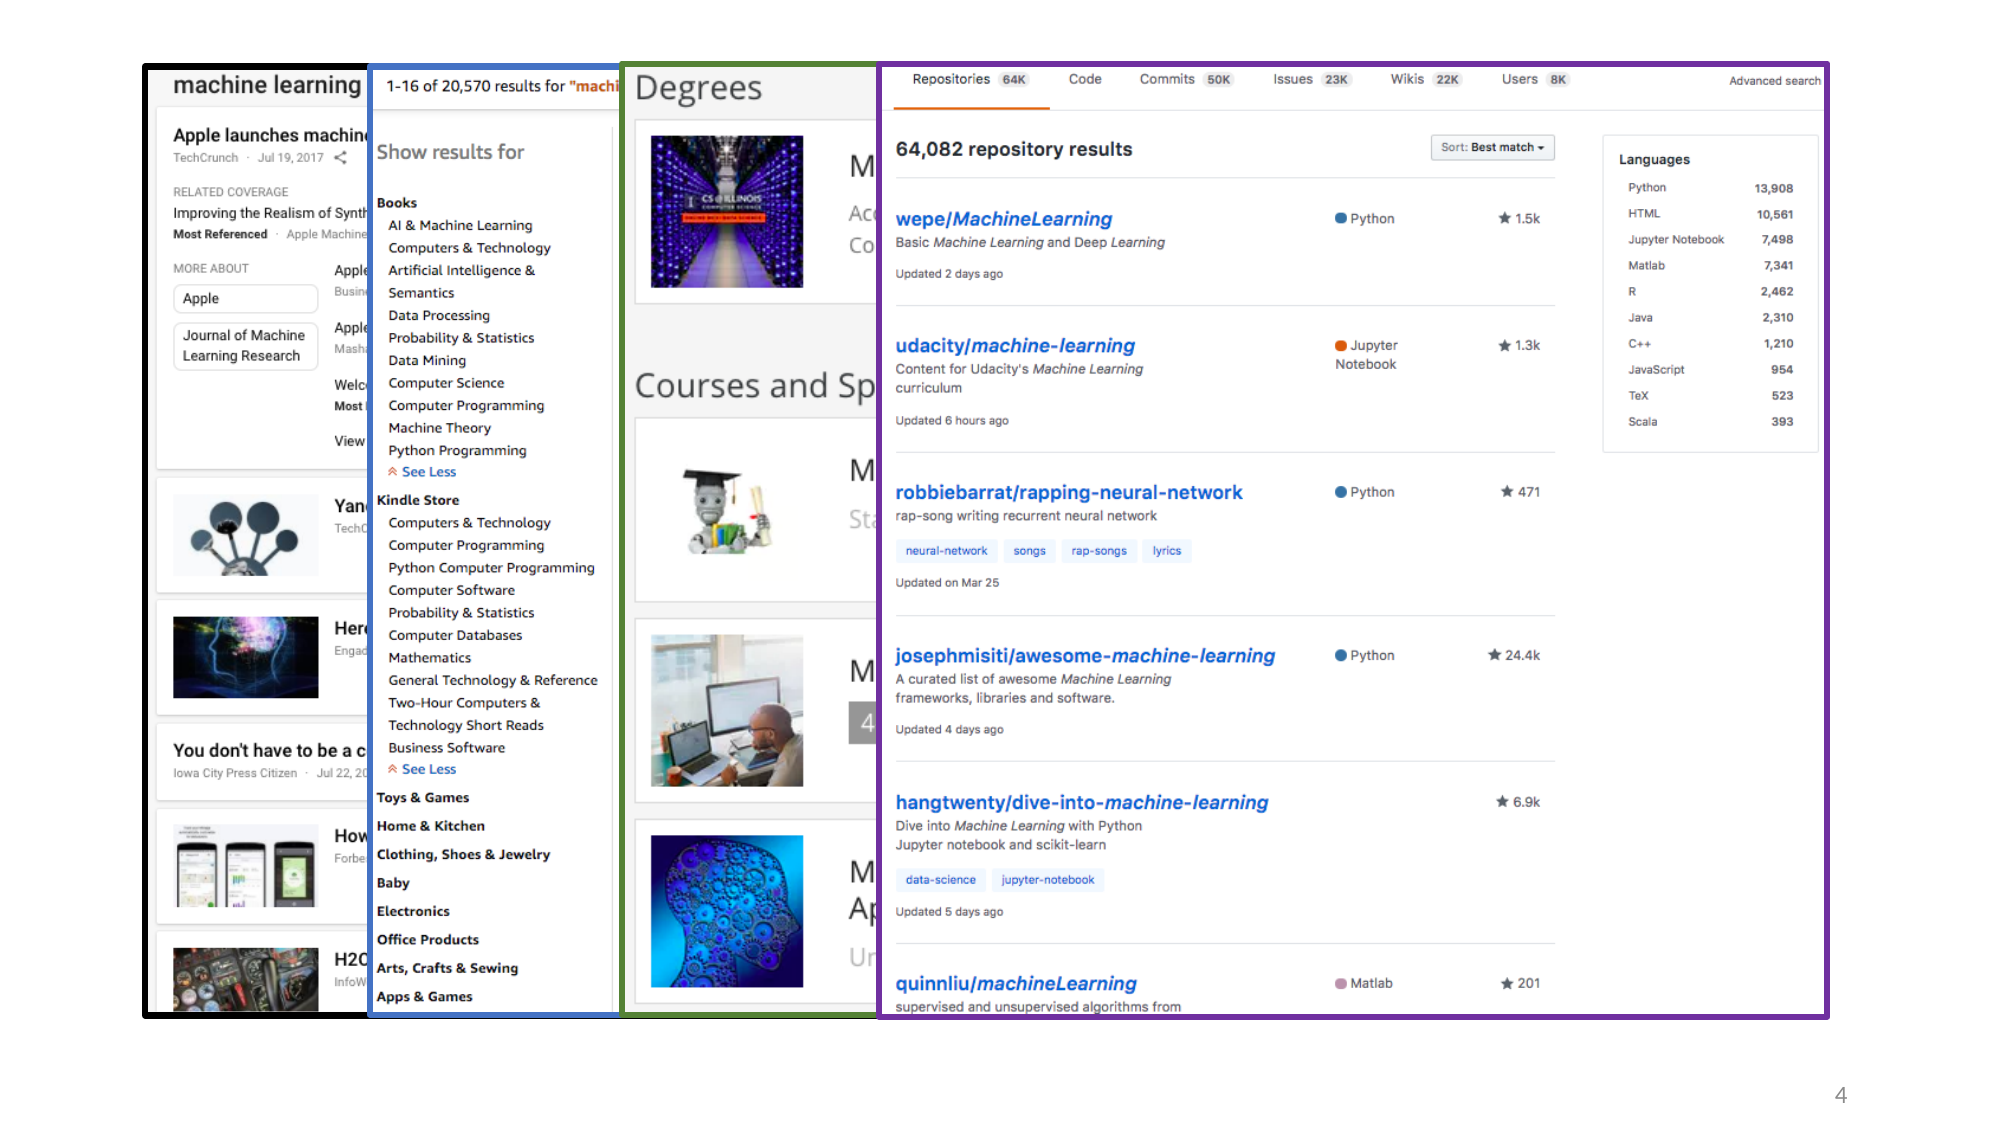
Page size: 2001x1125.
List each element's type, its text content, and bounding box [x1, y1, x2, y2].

slide_number 4 [1412, 1064, 1863, 1124]
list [148, 69, 882, 1013]
picture [372, 66, 1825, 1014]
